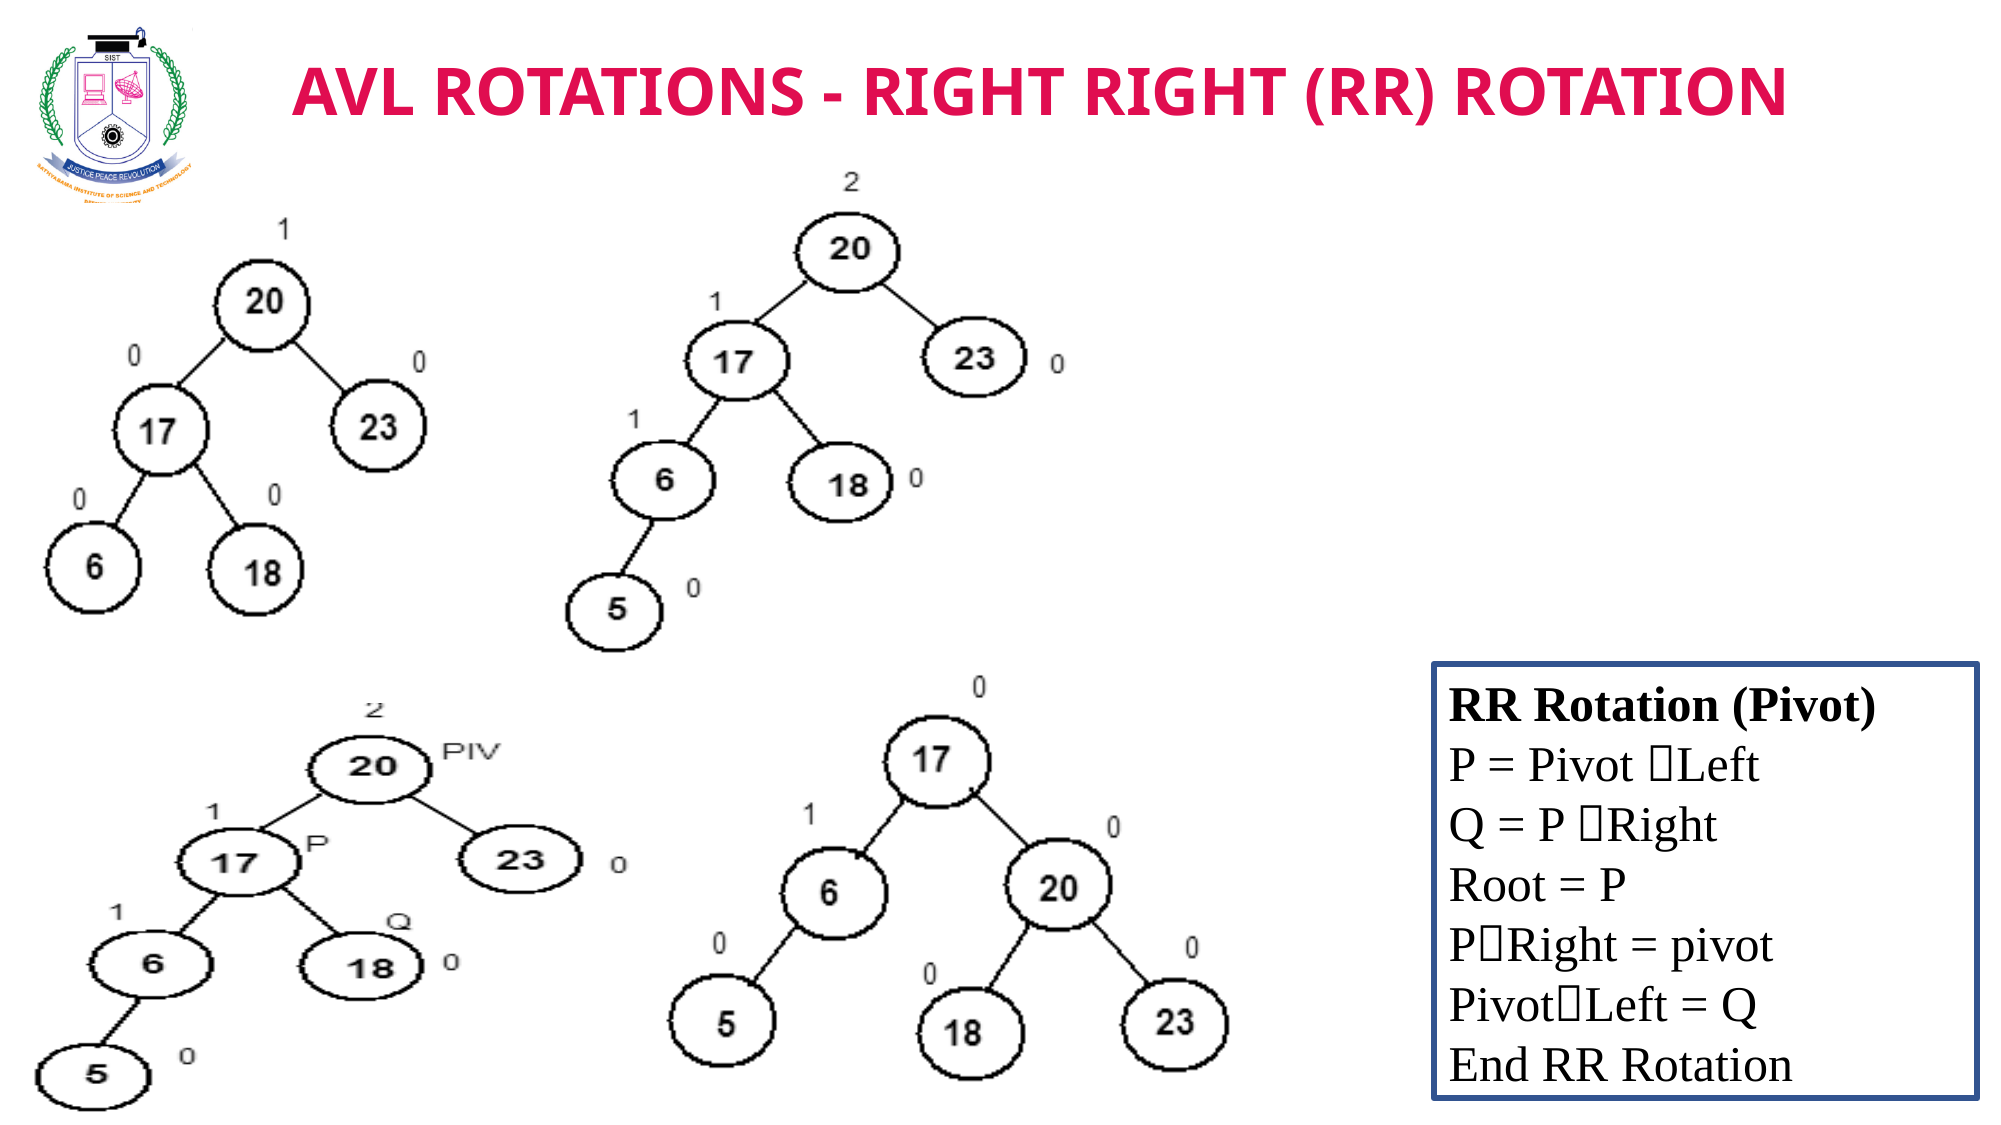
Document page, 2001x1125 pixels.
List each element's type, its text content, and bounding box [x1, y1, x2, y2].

text_box RR Rotation (Pivot) P = Pivot Left Q = P Right Root = P PRight = pivot PivotLeft = Q End RR Rotation [1434, 663, 1978, 1099]
picture [22, 163, 1252, 1123]
text_box AVL ROTATIONS - RIGHT RIGHT (RR) ROTATION [240, 7, 1844, 171]
picture [0, 22, 456, 641]
